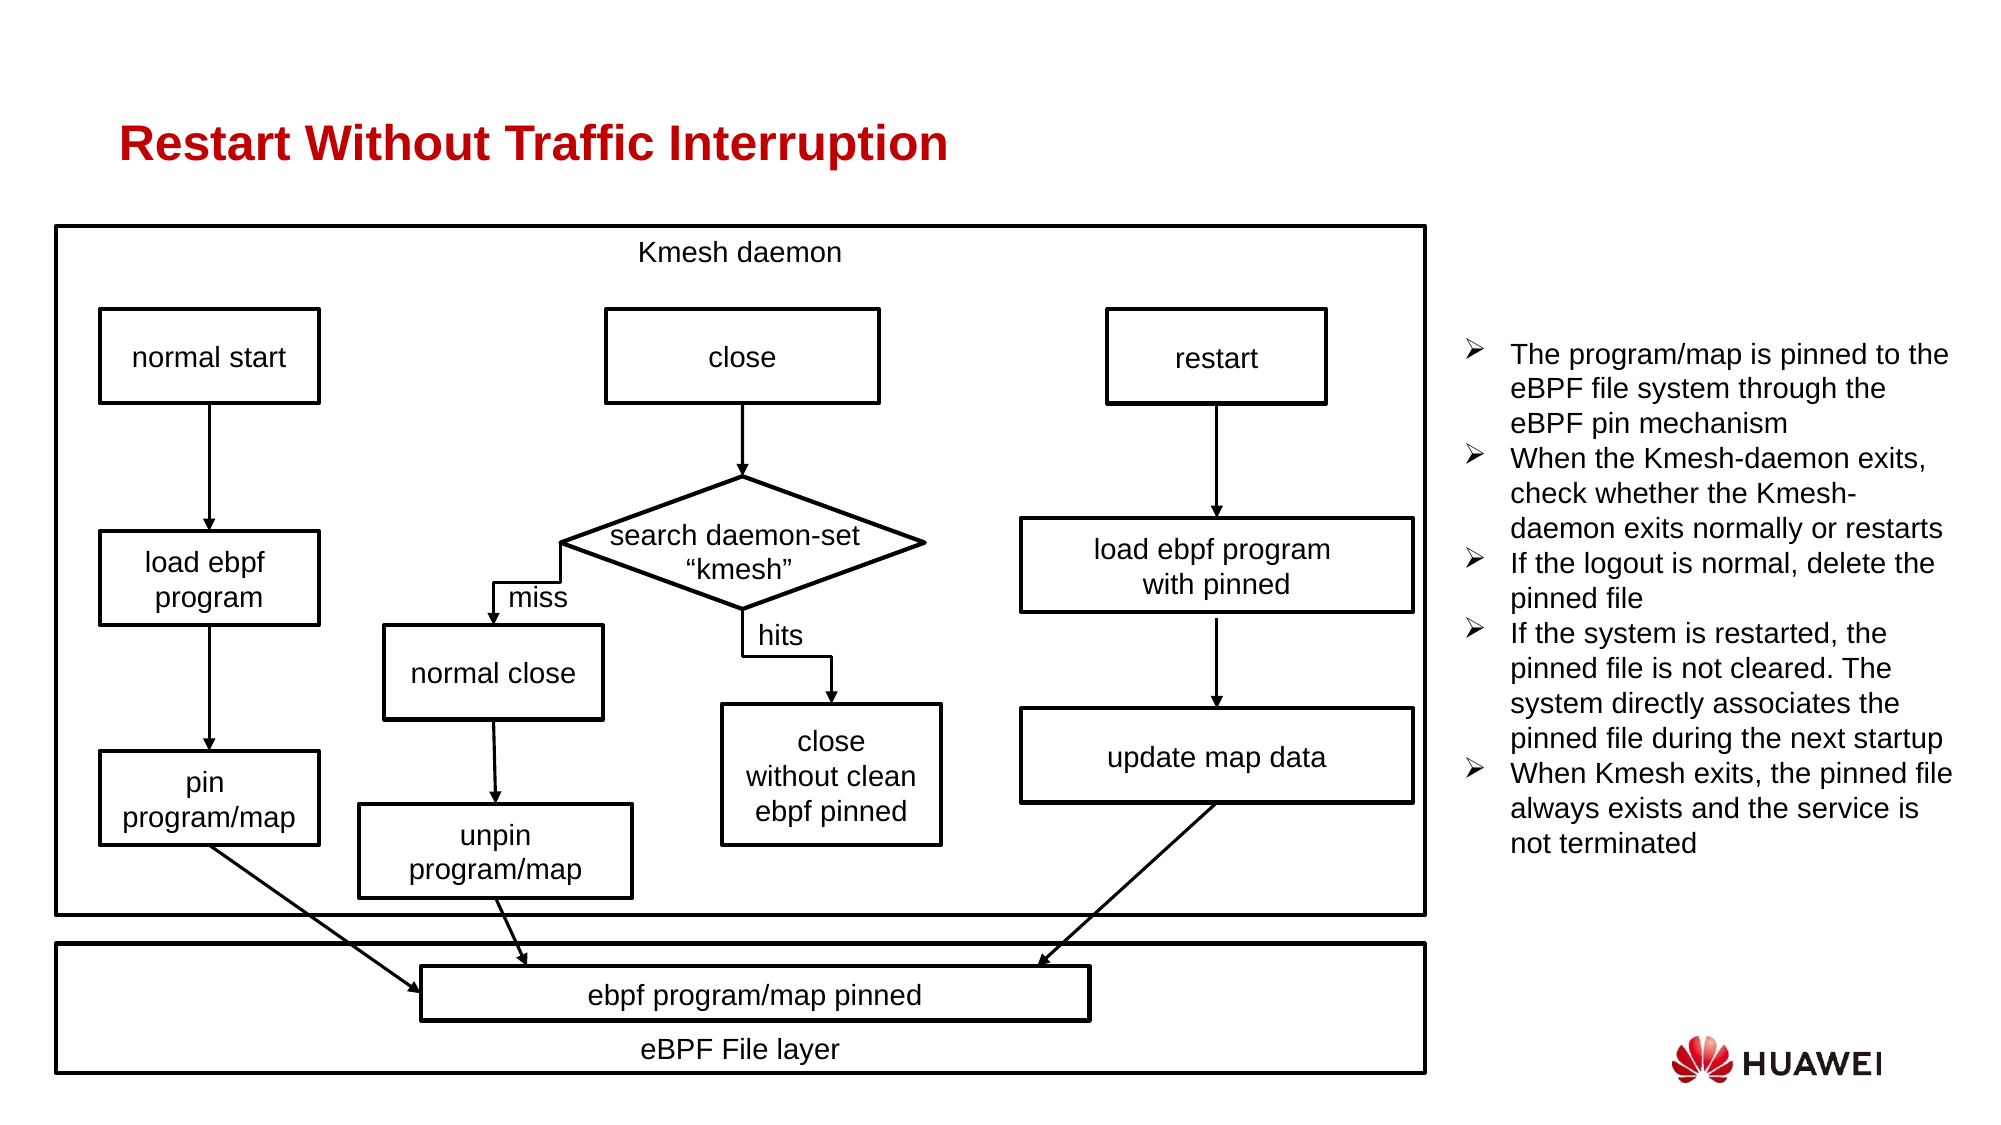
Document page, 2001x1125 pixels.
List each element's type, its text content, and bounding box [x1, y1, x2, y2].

subtitle Restart Without Traffic Interruption [118, 50, 1880, 219]
text_box close [606, 309, 879, 404]
text_box hits [743, 608, 927, 659]
text_box eBPF File layer [55, 943, 1425, 1073]
text_box [655, 476, 830, 508]
picture [1672, 1036, 1881, 1083]
text_box restart [1107, 309, 1327, 404]
text_box miss [493, 570, 614, 621]
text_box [209, 845, 421, 994]
text_box close without clean ebpf pinned [722, 703, 942, 845]
text_box Kmesh daemon [55, 225, 1425, 916]
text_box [485, 550, 569, 618]
text_box [701, 594, 784, 609]
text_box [739, 611, 835, 701]
text_box search daemon-set “kmesh” [538, 508, 933, 594]
text_box ebpf program/map pinned [420, 966, 1090, 1021]
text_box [1037, 802, 1217, 967]
text_box normal close [383, 625, 604, 720]
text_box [495, 898, 528, 967]
text_box pin program/map [99, 750, 319, 846]
text_box load ebpf program with pinned [1020, 517, 1413, 613]
text_box The program/map is pinned to the eBPF file system through the eBPF pin mechanism When the Kmesh-daemon exits, check whether the Kmesh-daemon exits normally or restarts If the logout is normal, delete the pinned file If the system is restarted, the pinned file is not cleared. The system directly associates the pinned file during the next startup When Kmesh exits, the pinned file always exists and the service is not terminated [1448, 327, 1970, 867]
text_box update map data [1020, 708, 1413, 803]
text_box normal start [99, 309, 319, 404]
text_box load ebpf program [99, 530, 319, 626]
text_box unpin program/map [359, 803, 633, 898]
